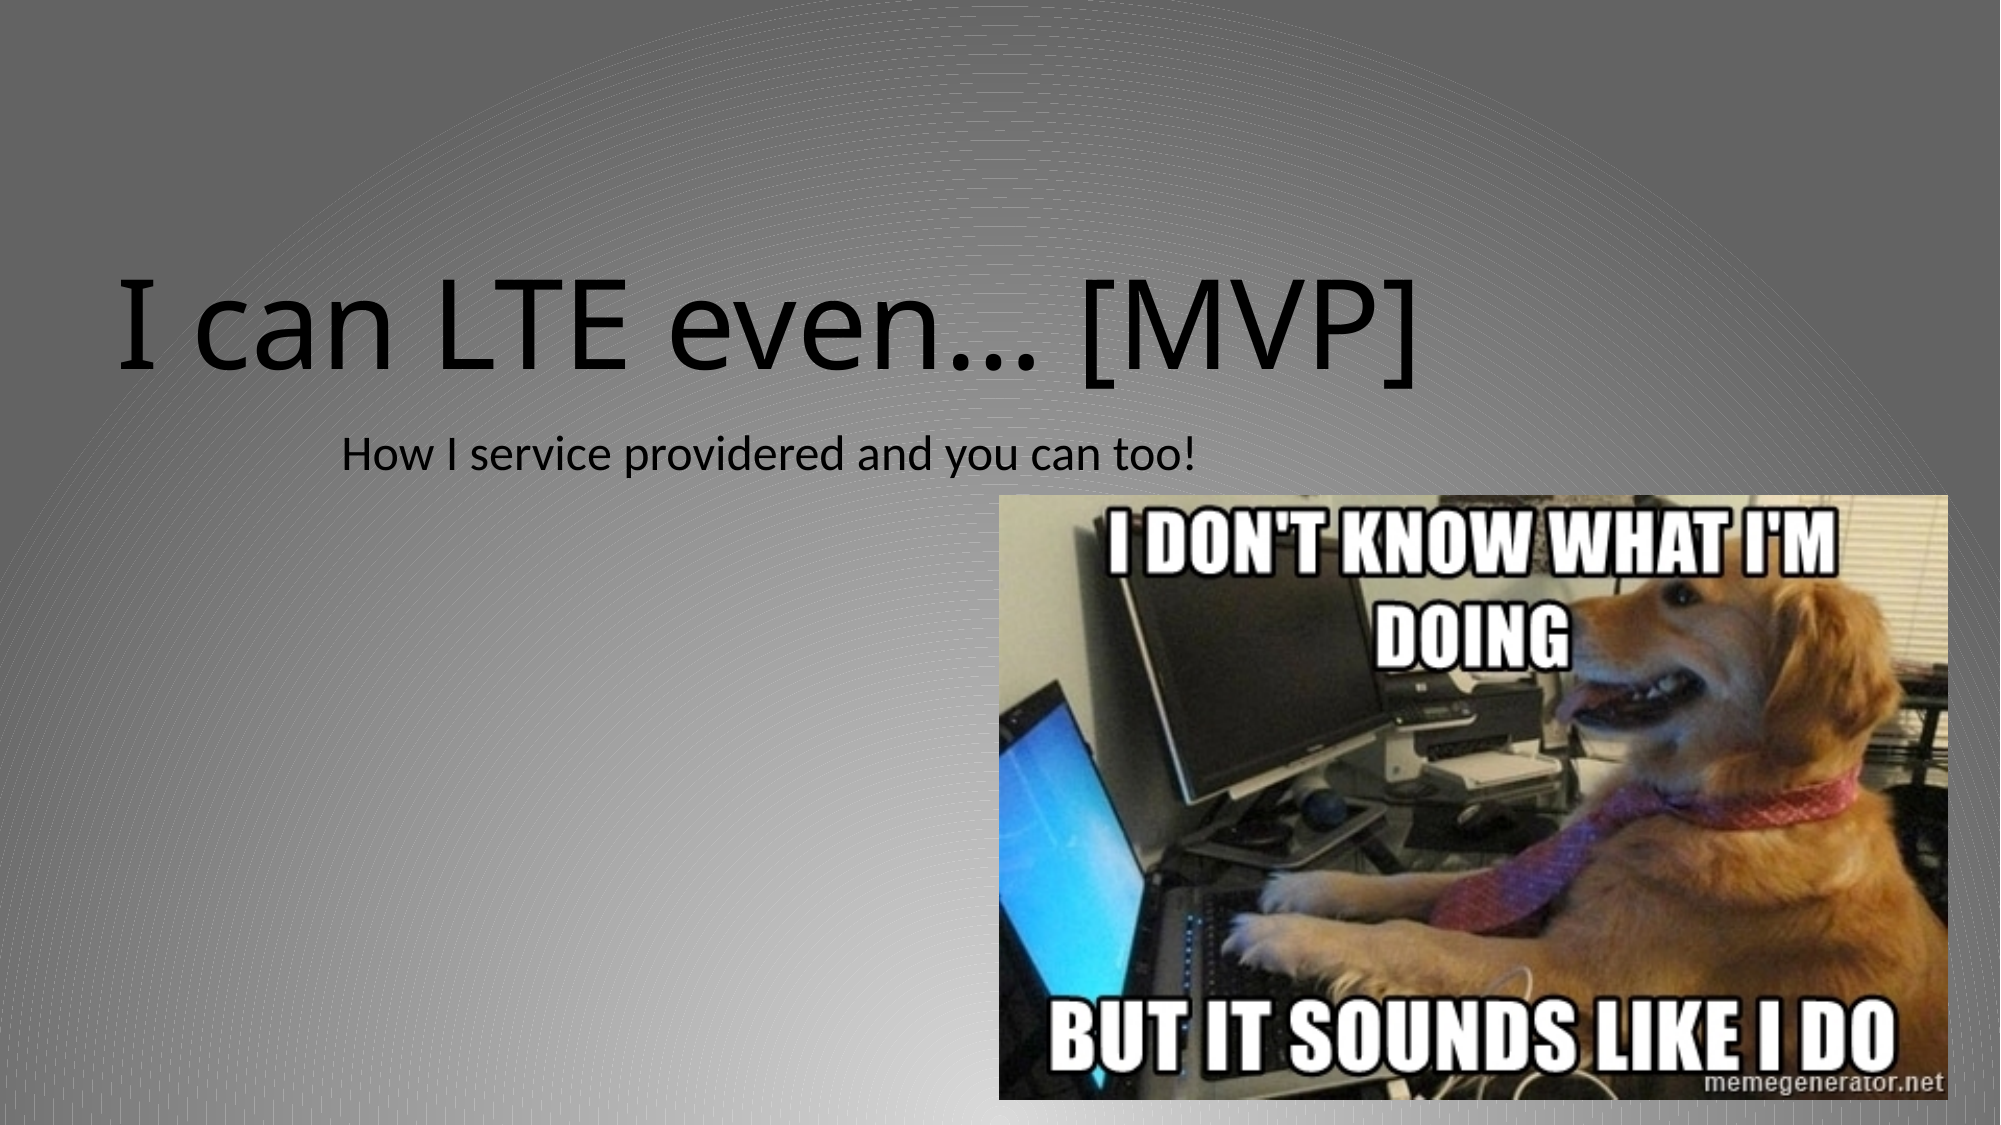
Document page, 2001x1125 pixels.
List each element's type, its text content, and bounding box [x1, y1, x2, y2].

text_box [1161, 324, 1193, 386]
subtitle How I service providered and you can too! [19, 419, 1520, 691]
title I can LTE even… [MVP] [19, 12, 1520, 405]
picture [999, 495, 1948, 1100]
